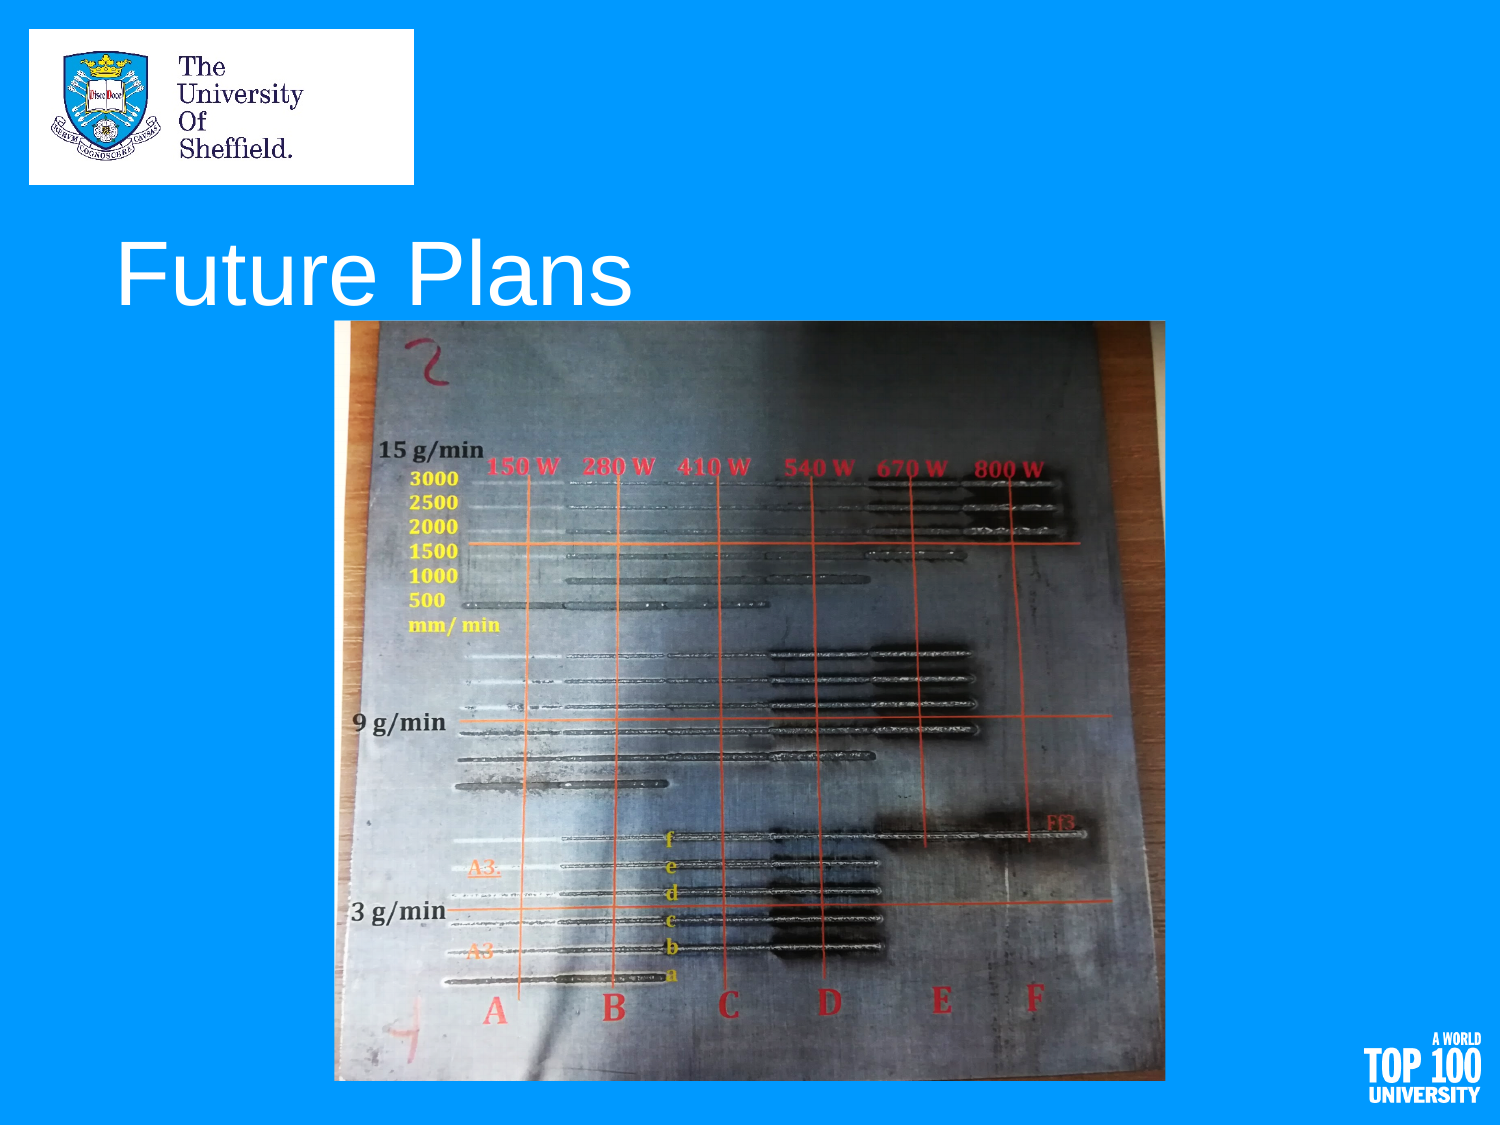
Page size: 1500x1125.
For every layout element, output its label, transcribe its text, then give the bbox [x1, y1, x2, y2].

picture [1364, 1032, 1481, 1103]
picture [29, 29, 414, 185]
title Future Plans [99, 224, 1450, 350]
picture [334, 284, 1166, 1117]
